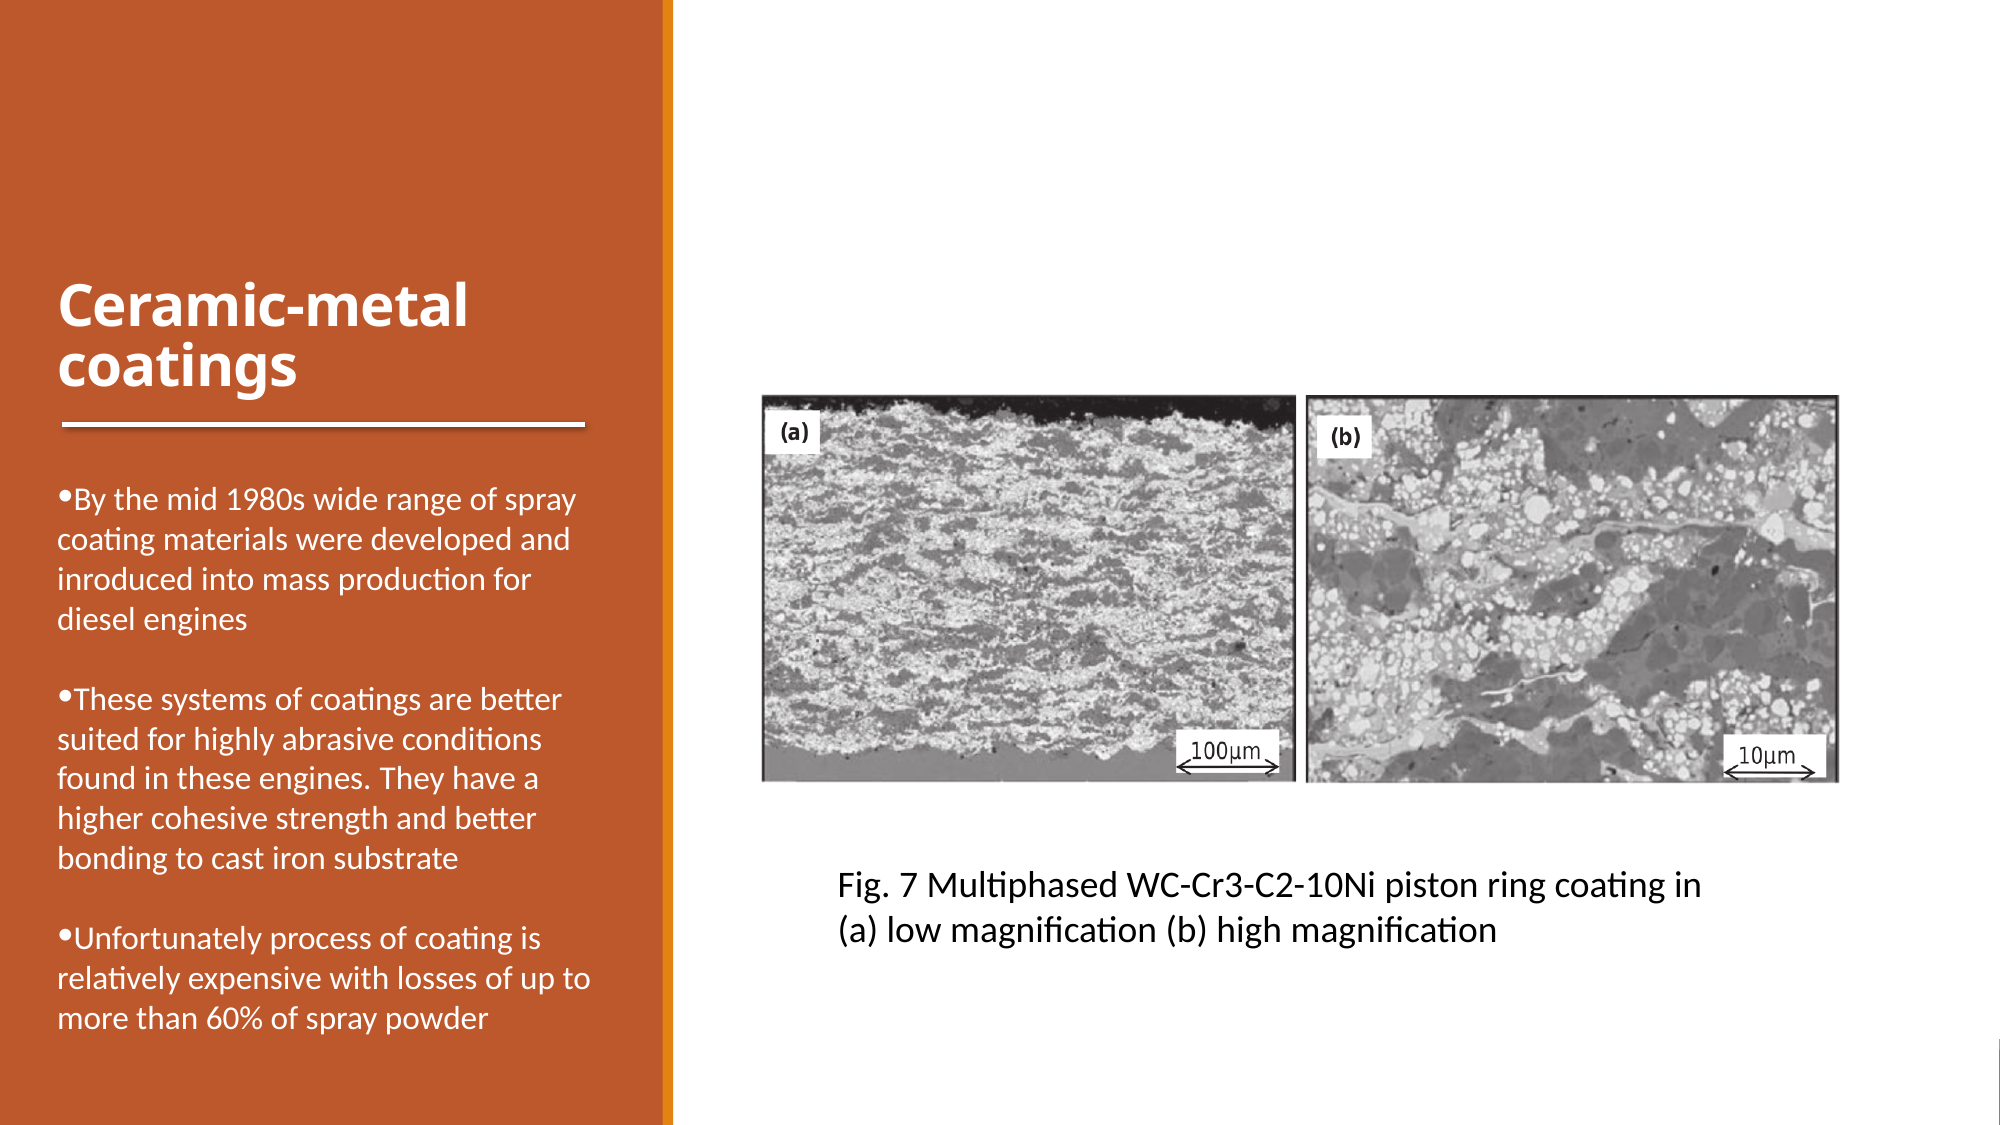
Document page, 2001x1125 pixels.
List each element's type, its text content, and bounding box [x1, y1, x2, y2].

text_box Fig. 7 Multiphased WC-Cr3-C2-10Ni piston ring coating in (a) low magnification (b) high magnification [822, 852, 1892, 958]
title Ceramic-metal coatings [42, 60, 624, 406]
text_box [0, 0, 661, 1125]
text_box [661, 296, 674, 1125]
text_box [661, 0, 674, 282]
text_box By the mid 1980s wide range of spray coating materials were developed and inroduced into mass production for diesel engines These systems of coatings are better suited for highly abrasive conditions found in these engines. They have a higher cohesive strength and better bonding to cast iron substrate Unfortunately process of coating is relatively expensive with losses of up to more than 60% of spray powder [42, 469, 624, 1084]
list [749, 376, 1851, 796]
text_box [674, 0, 2000, 1125]
